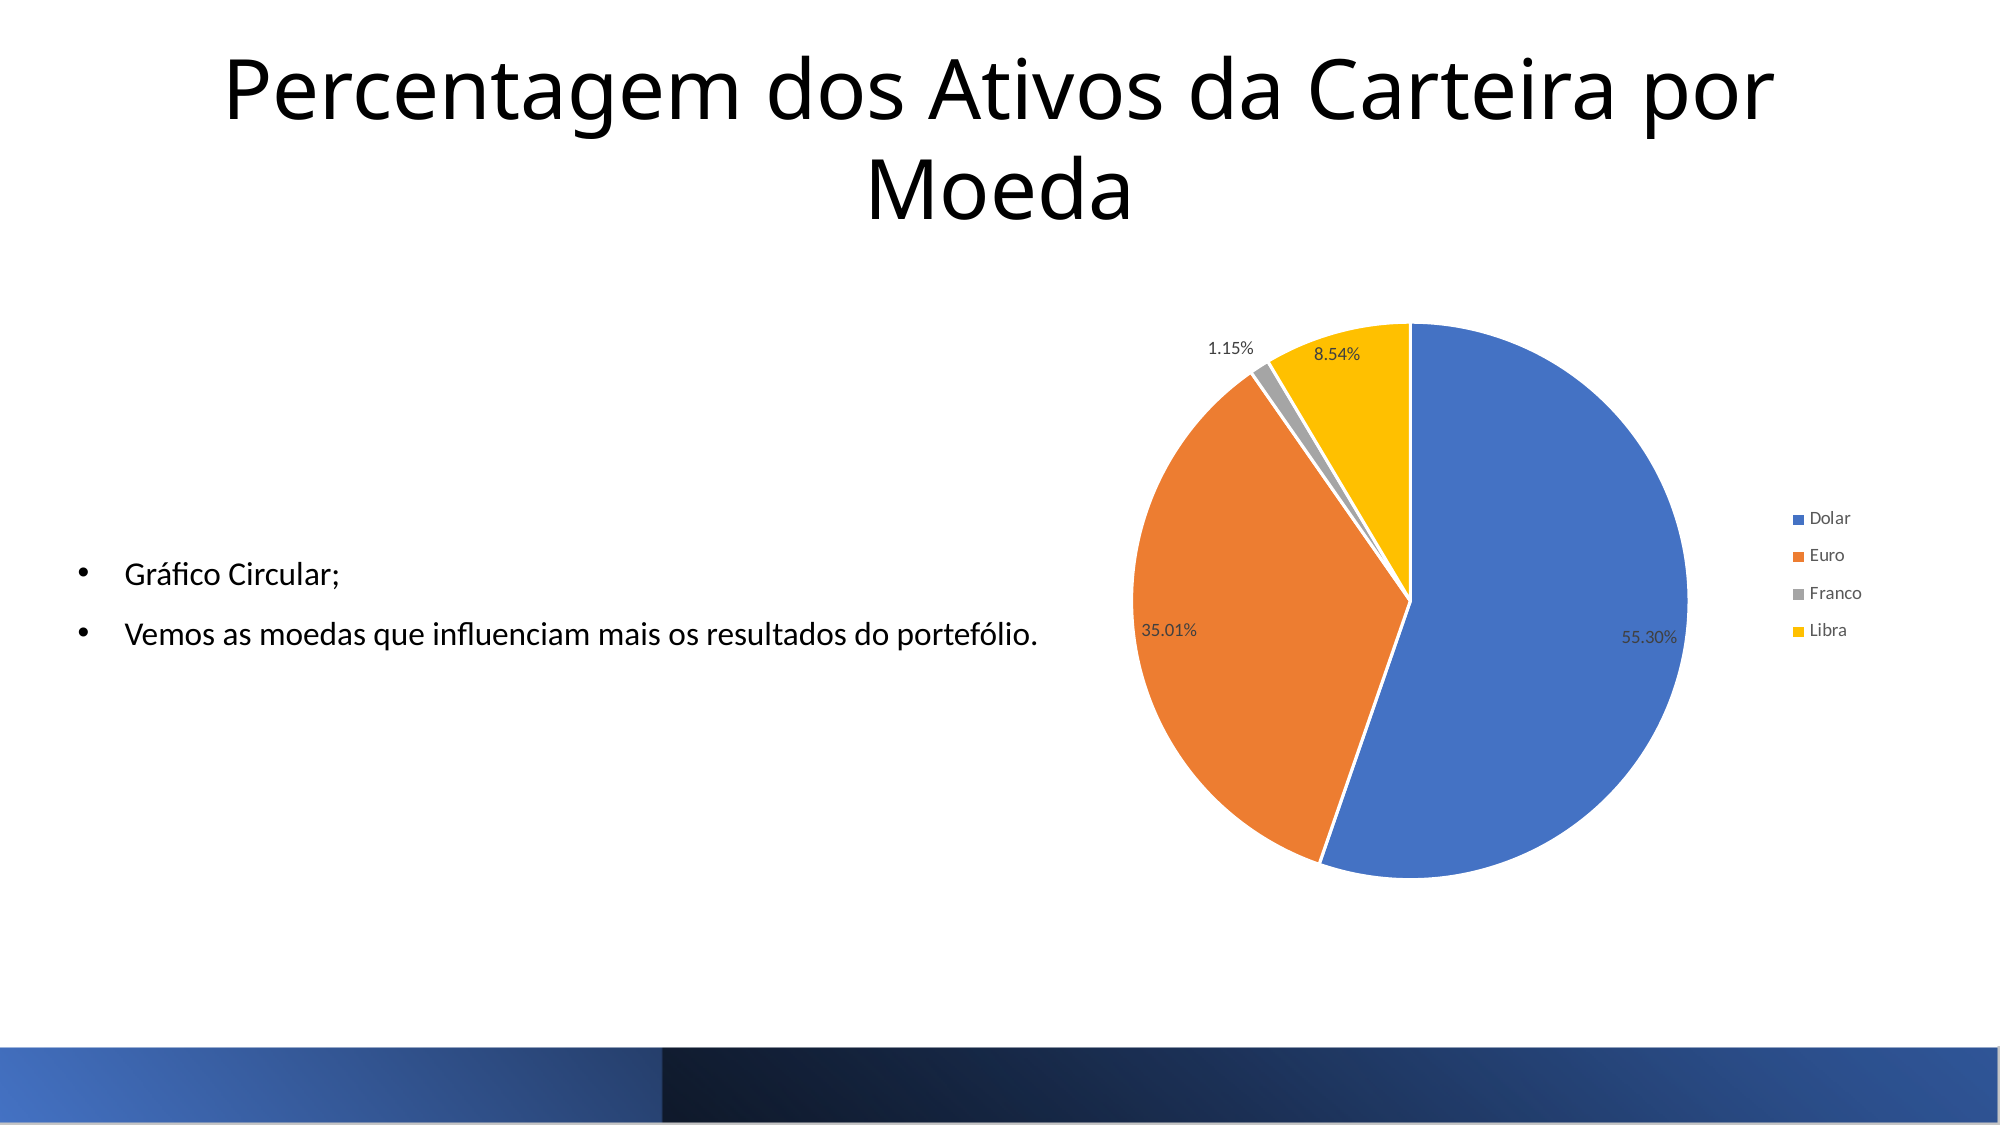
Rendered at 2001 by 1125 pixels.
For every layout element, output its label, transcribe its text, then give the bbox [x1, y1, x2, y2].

picture [0, 1046, 2000, 1125]
chart [1031, 287, 1883, 892]
text_box Gráfico Circular; Vemos as moedas que influenciam mais os resultados do portefólio. [63, 524, 1031, 659]
text_box Percentagem dos Ativos da Carteira por Moeda [180, 28, 1820, 289]
